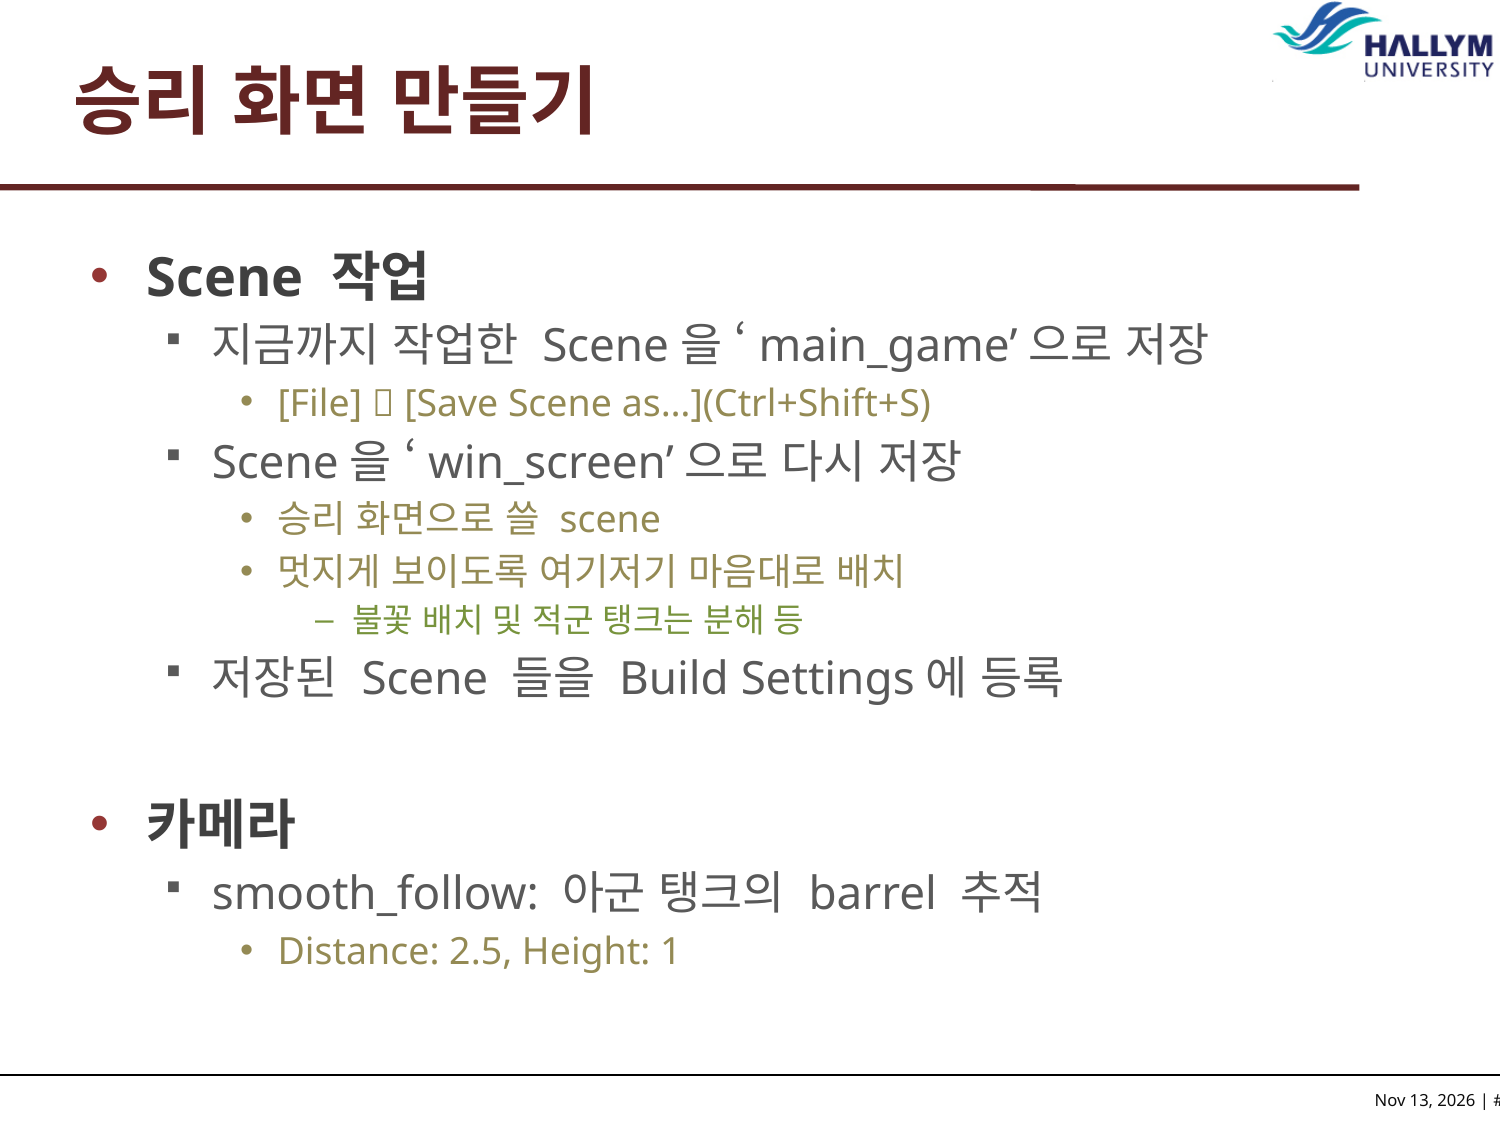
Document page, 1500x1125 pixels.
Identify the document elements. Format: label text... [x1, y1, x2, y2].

title 승리 화면 만들기 [44, 33, 1395, 164]
list Scene 작업 지금까지 작업한 Scene을 ‘main_game’으로 저장 [File]  [Save Scene as…](Ctrl+Shift+S) Scene을 ‘win_screen’으로 다시 저장 승리 화면으로 쓸 scene 멋지게 보이도록 여기저기 마음대로 배치 불꽃 배치 및 적군 탱크는 분해 등 저장된 Scene 들을 Build Settings에 등록 카메라 smooth_follow: 아군 탱크의 barrel 추적 Distance: 2.5, Height: 1 [75, 234, 1425, 1032]
picture [1269, 0, 1500, 82]
